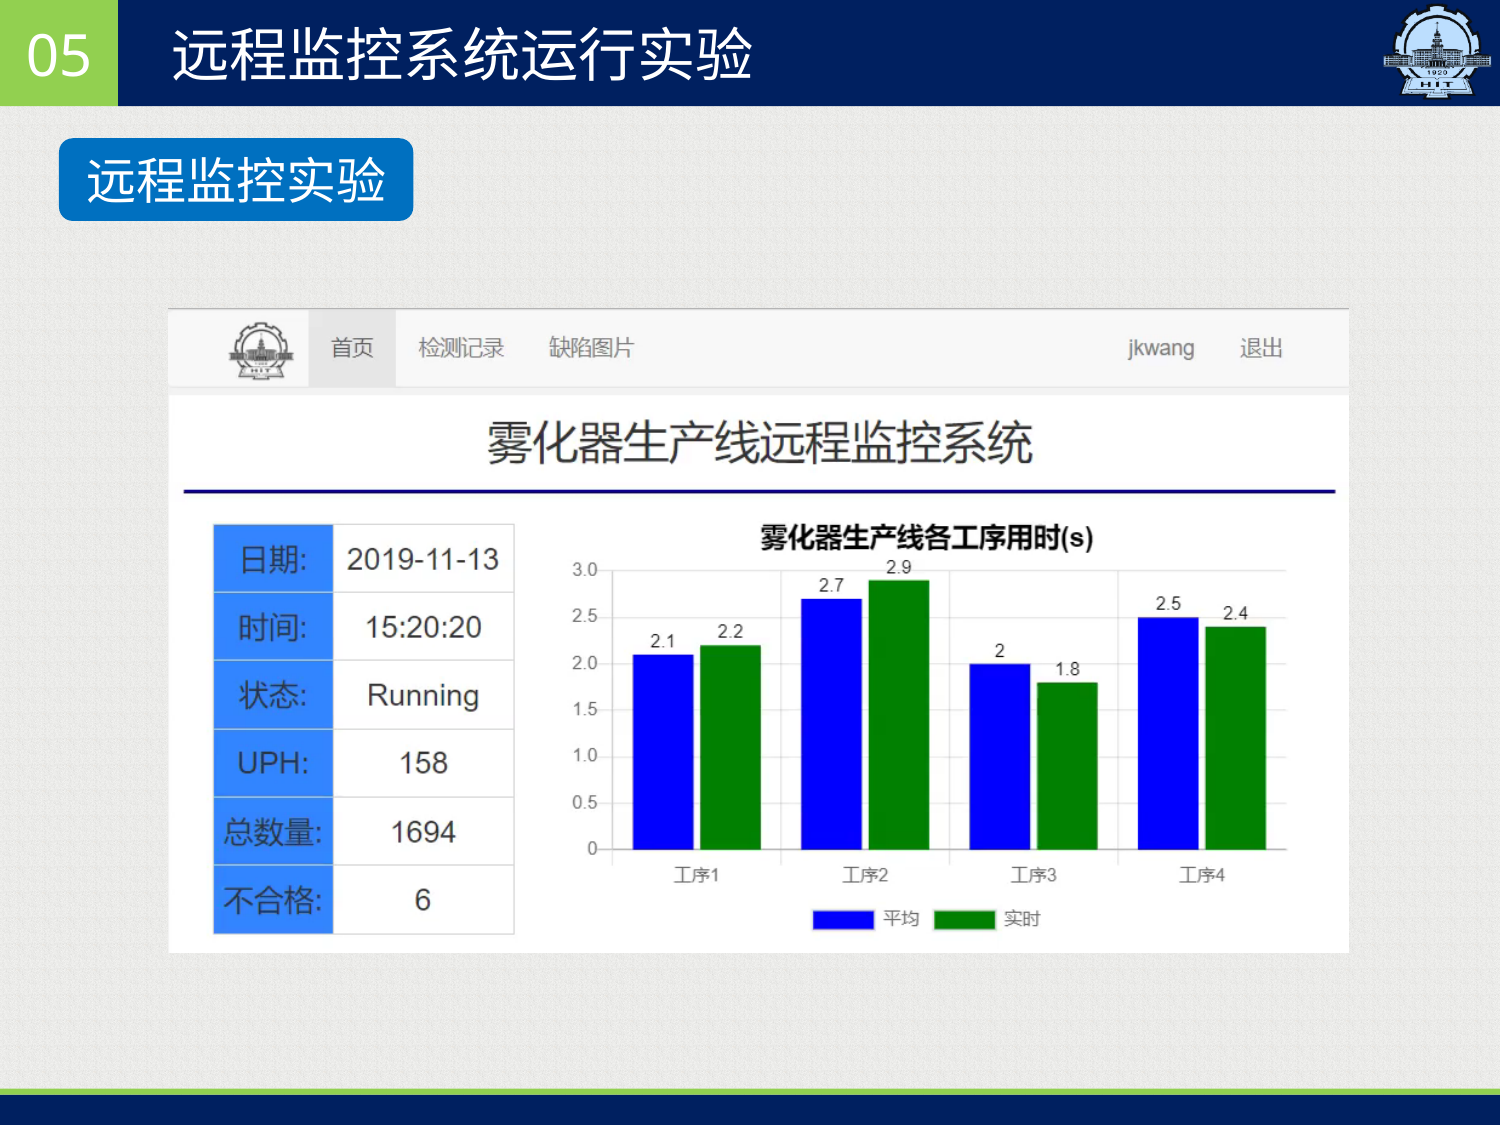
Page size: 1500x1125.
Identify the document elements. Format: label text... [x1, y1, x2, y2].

list 远程监控系统运行实验 [156, 0, 1361, 107]
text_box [167, 307, 1349, 954]
text_box 远程监控实验 [58, 138, 414, 221]
list 05 [0, 0, 119, 107]
picture [0, 107, 1500, 1088]
